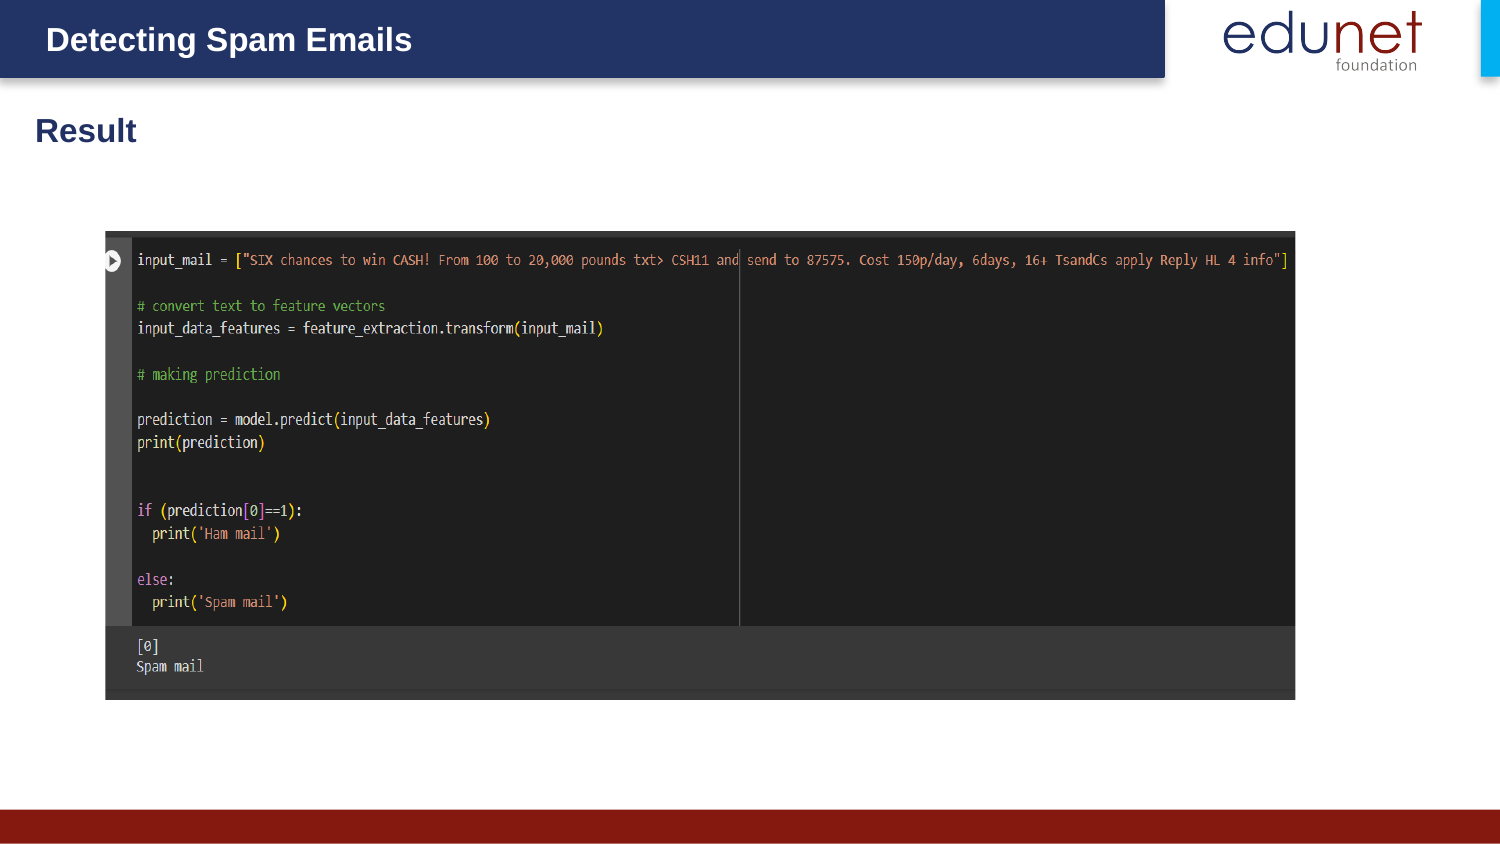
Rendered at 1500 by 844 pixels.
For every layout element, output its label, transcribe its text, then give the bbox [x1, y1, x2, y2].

picture [105, 231, 1296, 700]
text_box Result [20, 94, 750, 147]
picture [1219, 8, 1424, 75]
